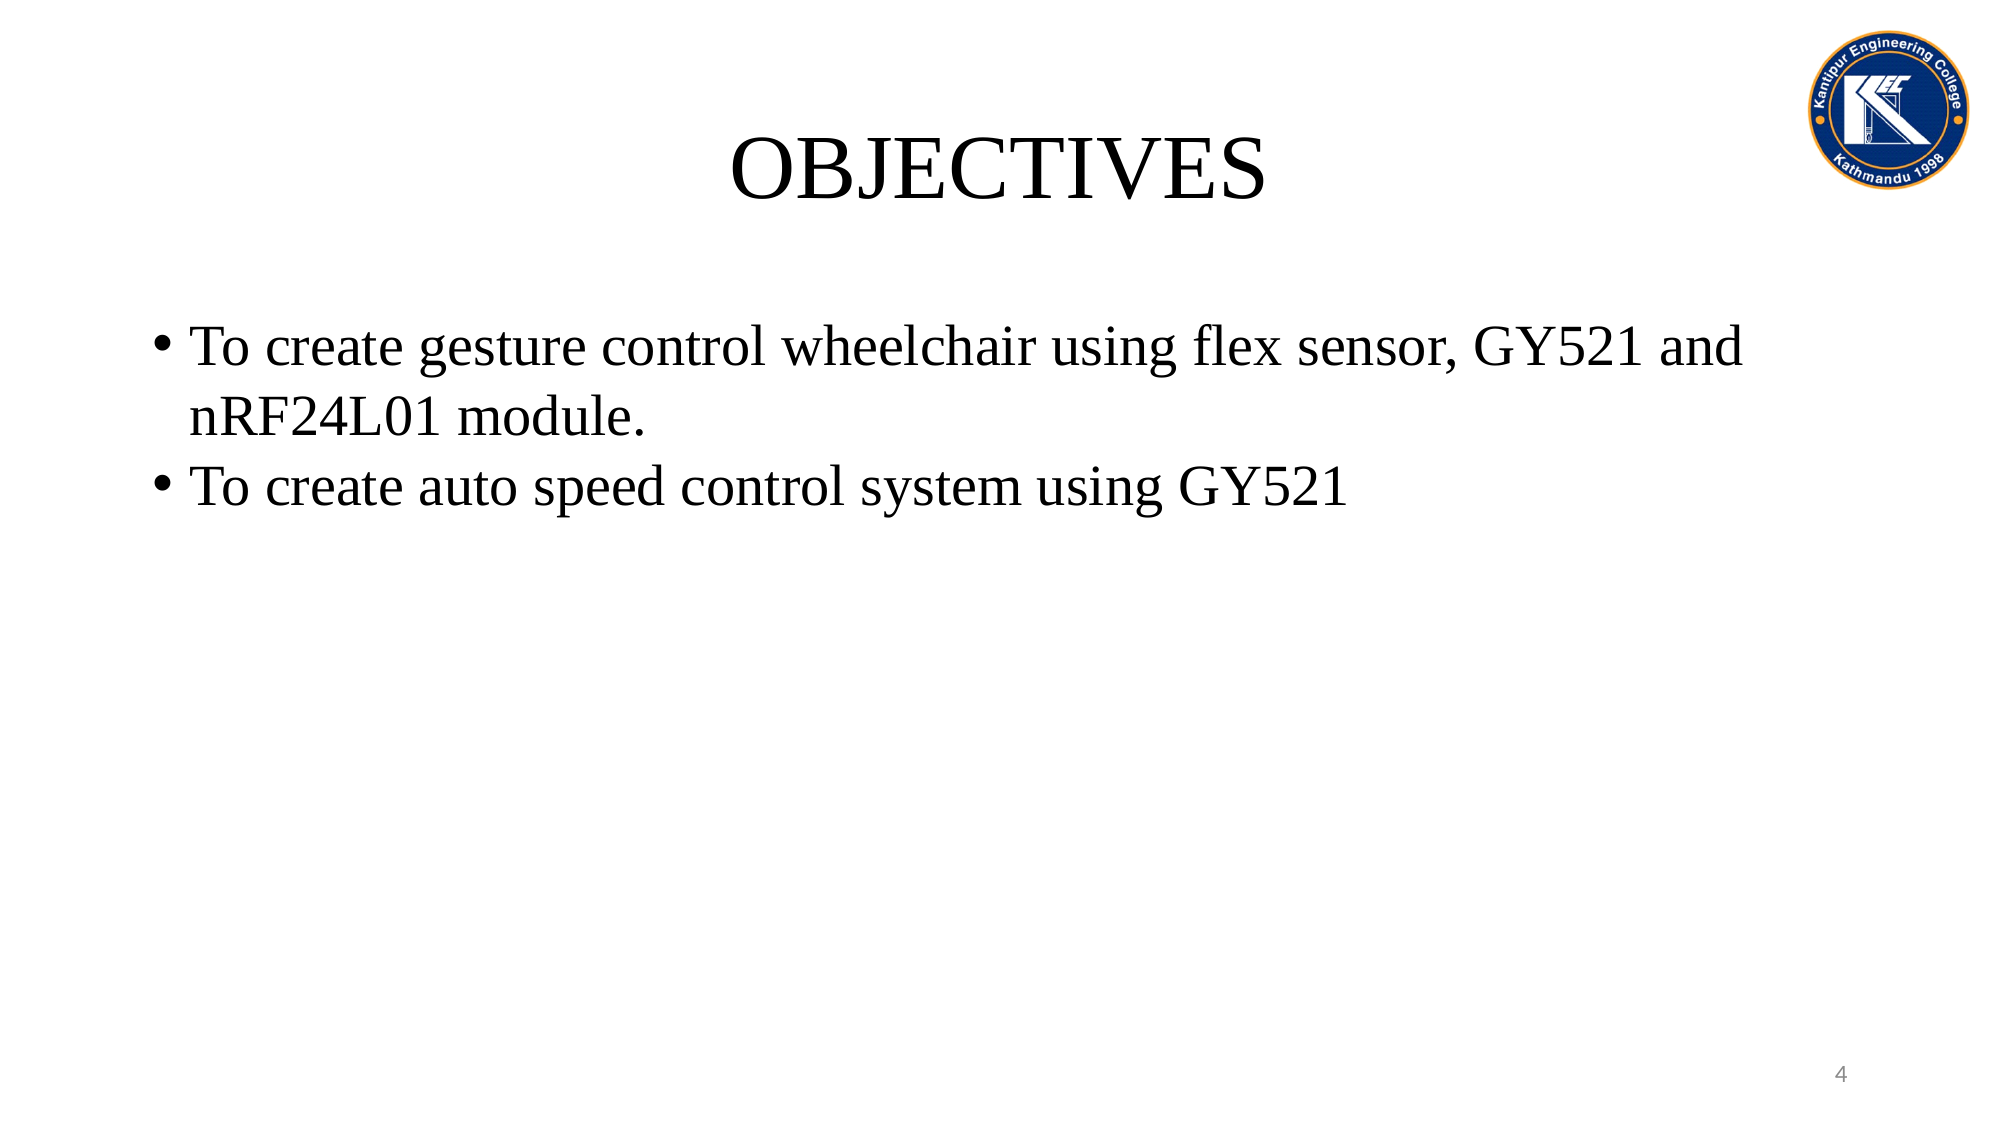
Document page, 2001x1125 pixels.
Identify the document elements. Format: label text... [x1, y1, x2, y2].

slide_number 4 [1412, 1042, 1863, 1103]
list To create gesture control wheelchair using flex sensor, GY521 and nRF24L01 module. To create auto speed control system using GY521 [137, 299, 1863, 1014]
title OBJECTIVES [137, 59, 1863, 278]
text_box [1800, 23, 1969, 194]
